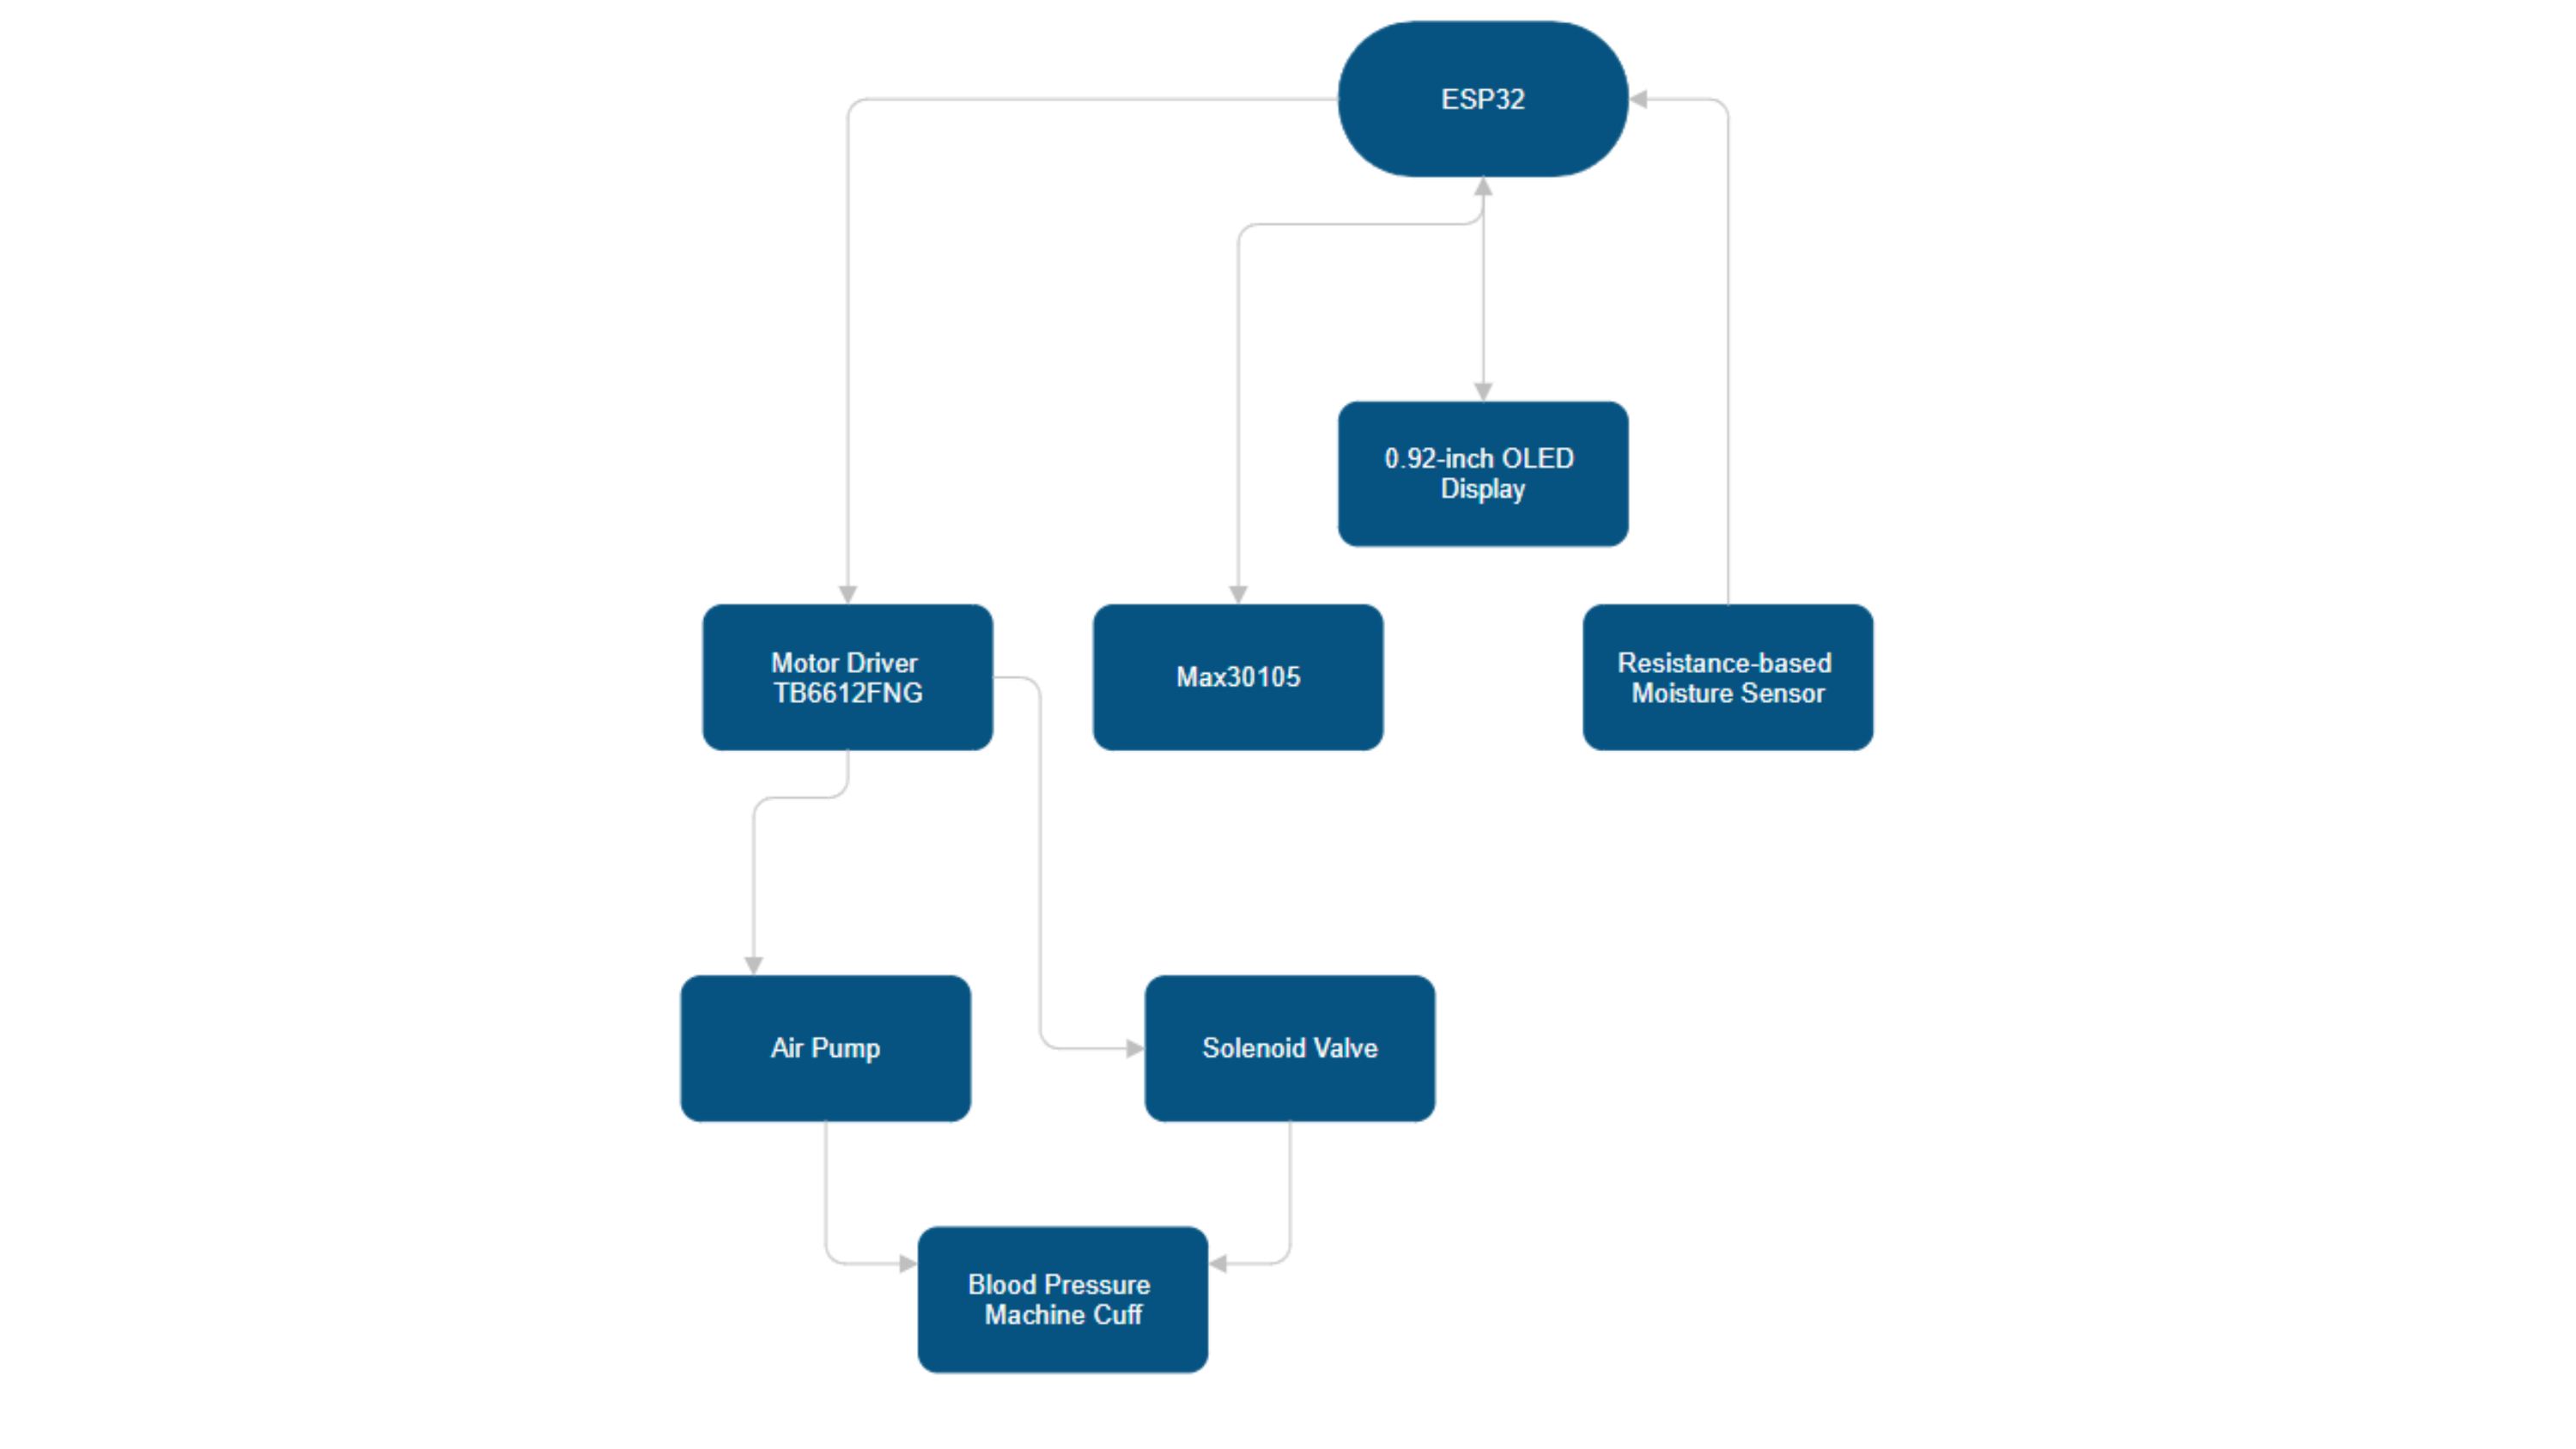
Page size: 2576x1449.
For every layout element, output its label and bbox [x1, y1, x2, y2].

text_box [608, 0, 1968, 1449]
